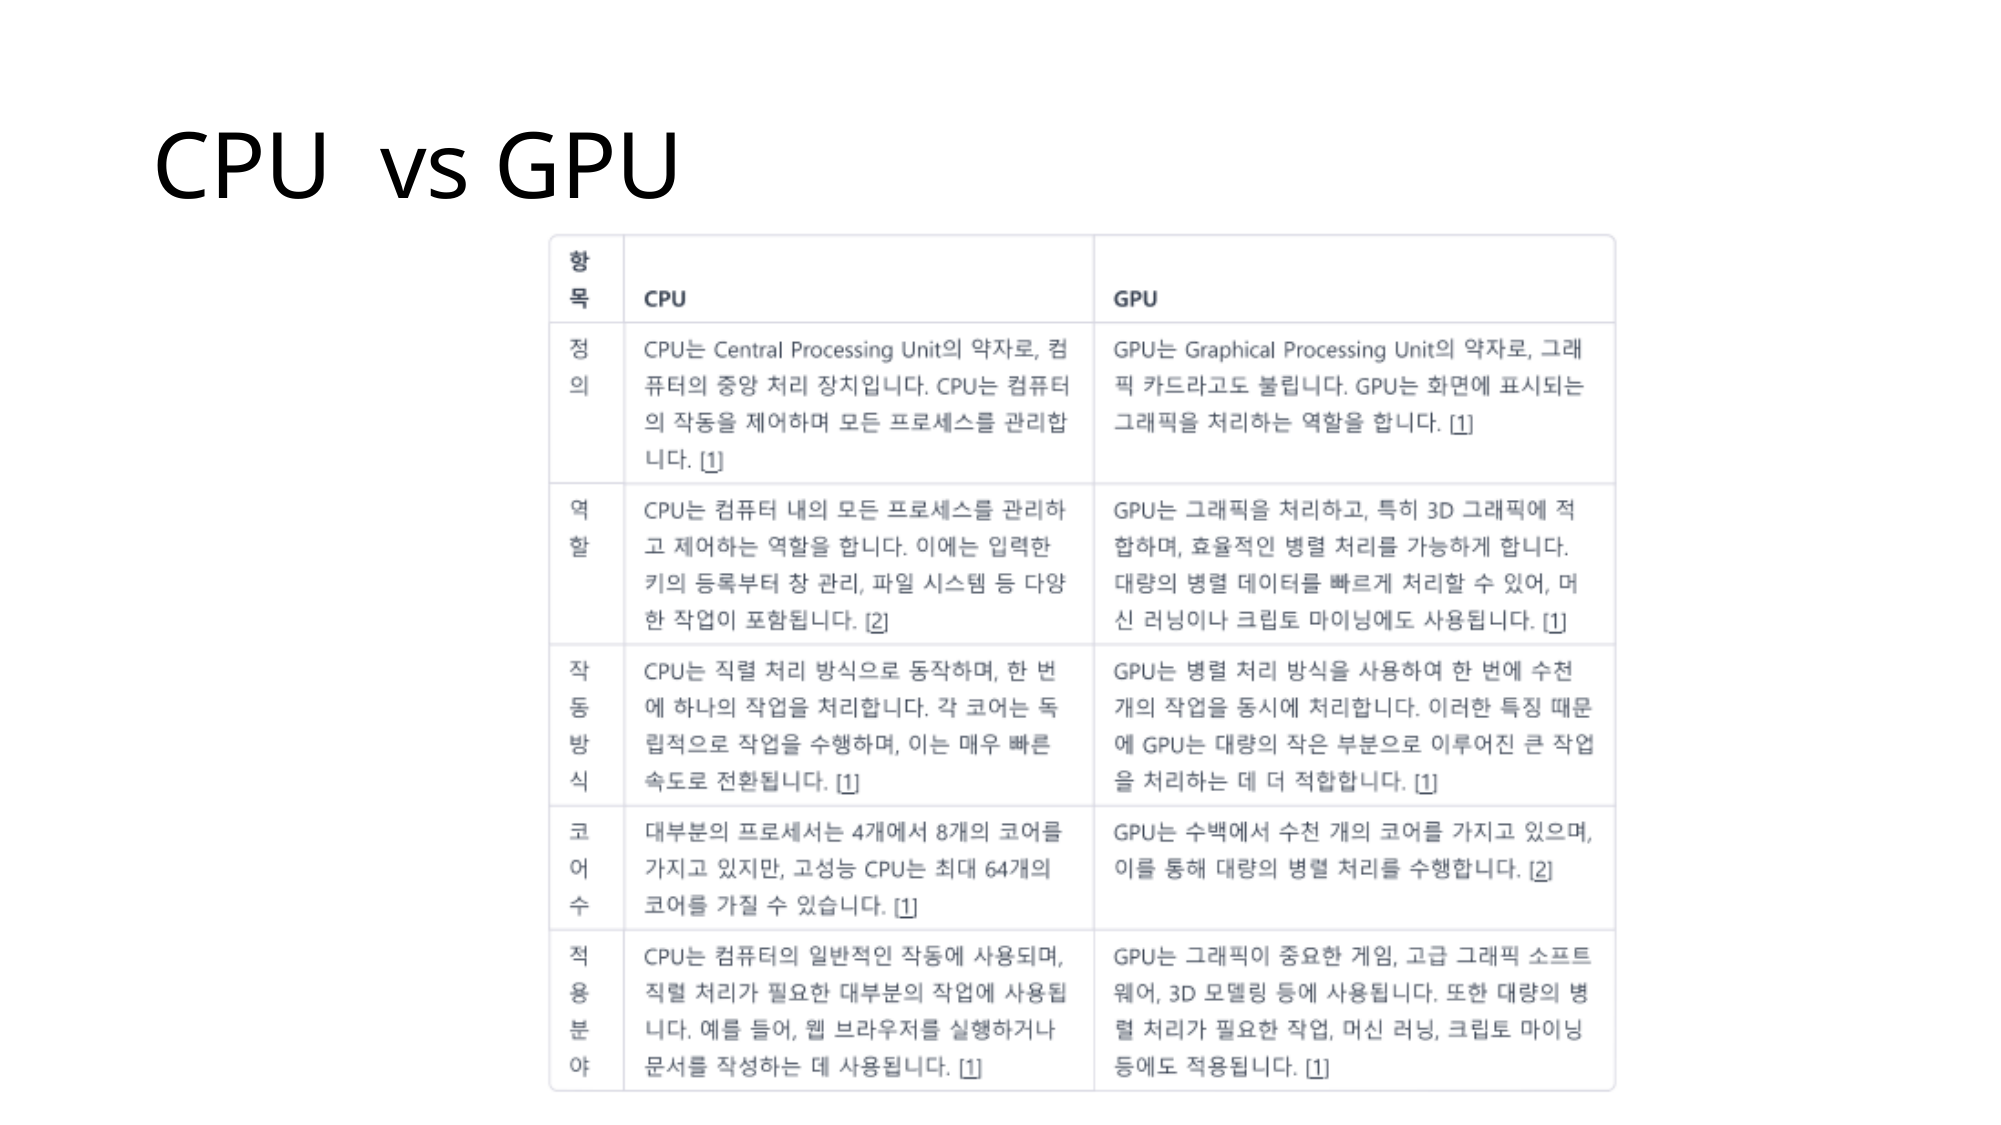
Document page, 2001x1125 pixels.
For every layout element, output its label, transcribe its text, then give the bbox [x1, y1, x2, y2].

title CPU vs GPU [137, 59, 1863, 278]
picture [514, 207, 1648, 1125]
